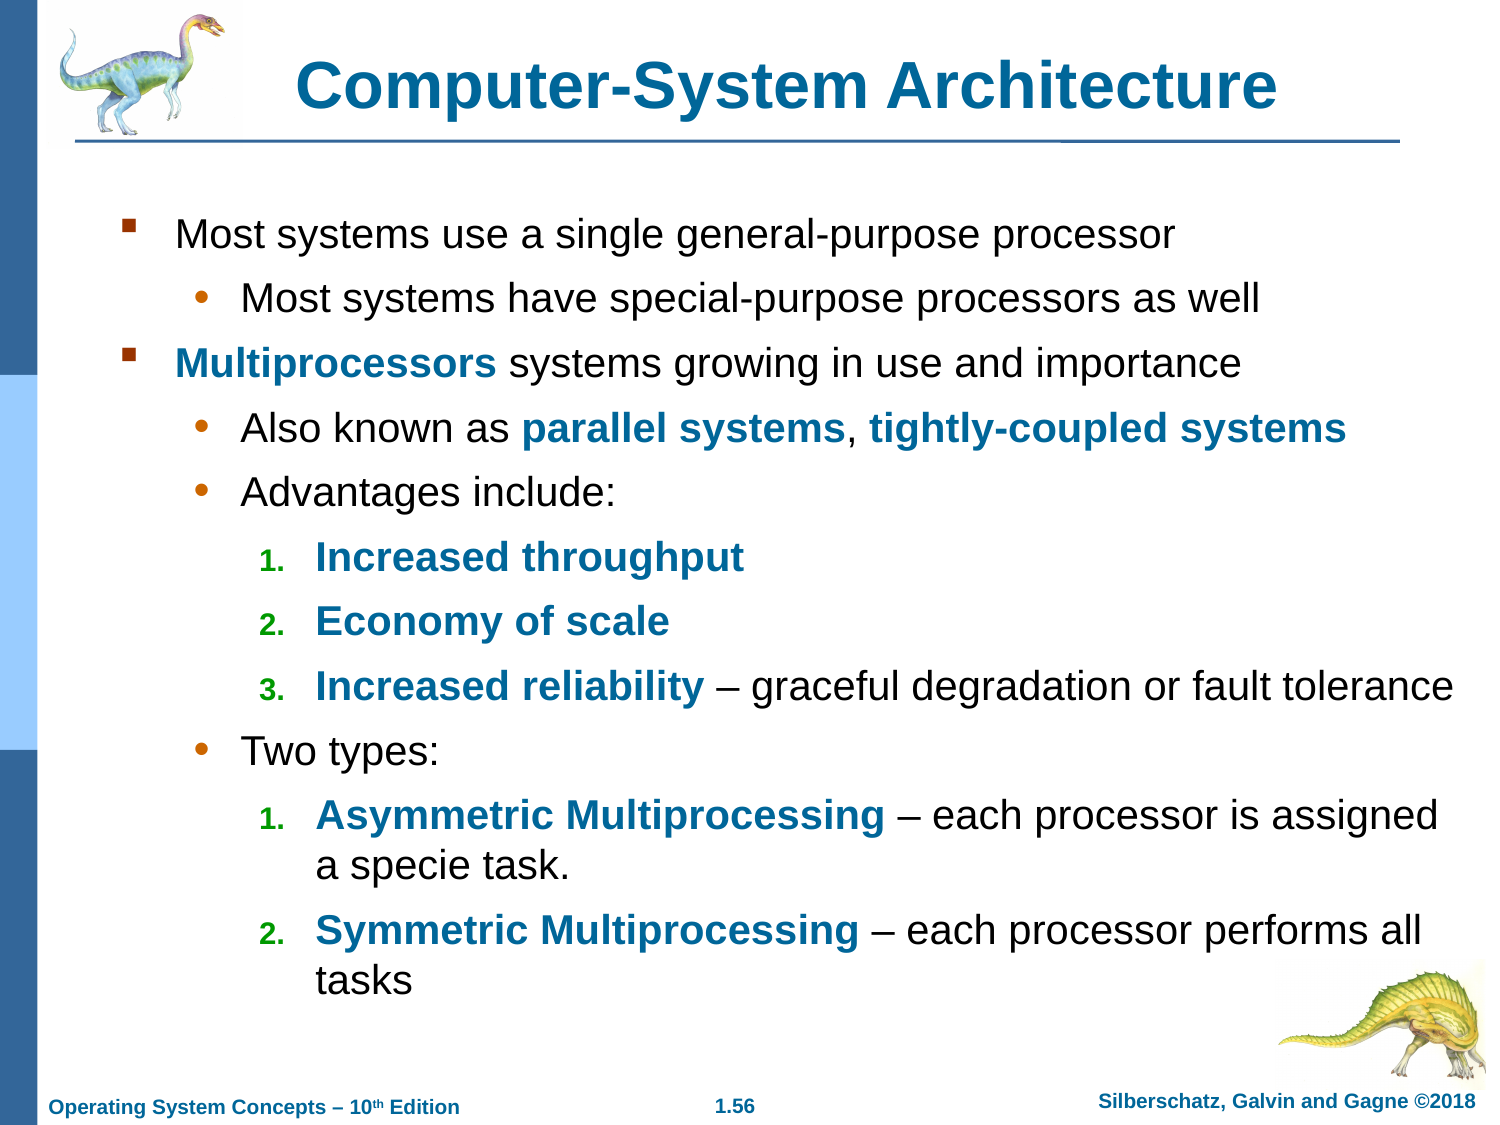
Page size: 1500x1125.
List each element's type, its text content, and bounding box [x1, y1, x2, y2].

list Most systems use a single general-purpose processor Most systems have special-purpose processors as well Multiprocessors systems growing in use and importance Also known as parallel systems, tightly-coupled systems Advantages include: Increased throughput Economy of scale Increased reliability – graceful degradation or fault tolerance Two types: Asymmetric Multiprocessing – each processor is assigned a specie task. Symmetric Multiprocessing – each processor performs all tasks [103, 199, 1472, 998]
picture [1275, 959, 1486, 1090]
picture [46, 0, 243, 149]
title Computer-System Architecture [180, 37, 1395, 129]
